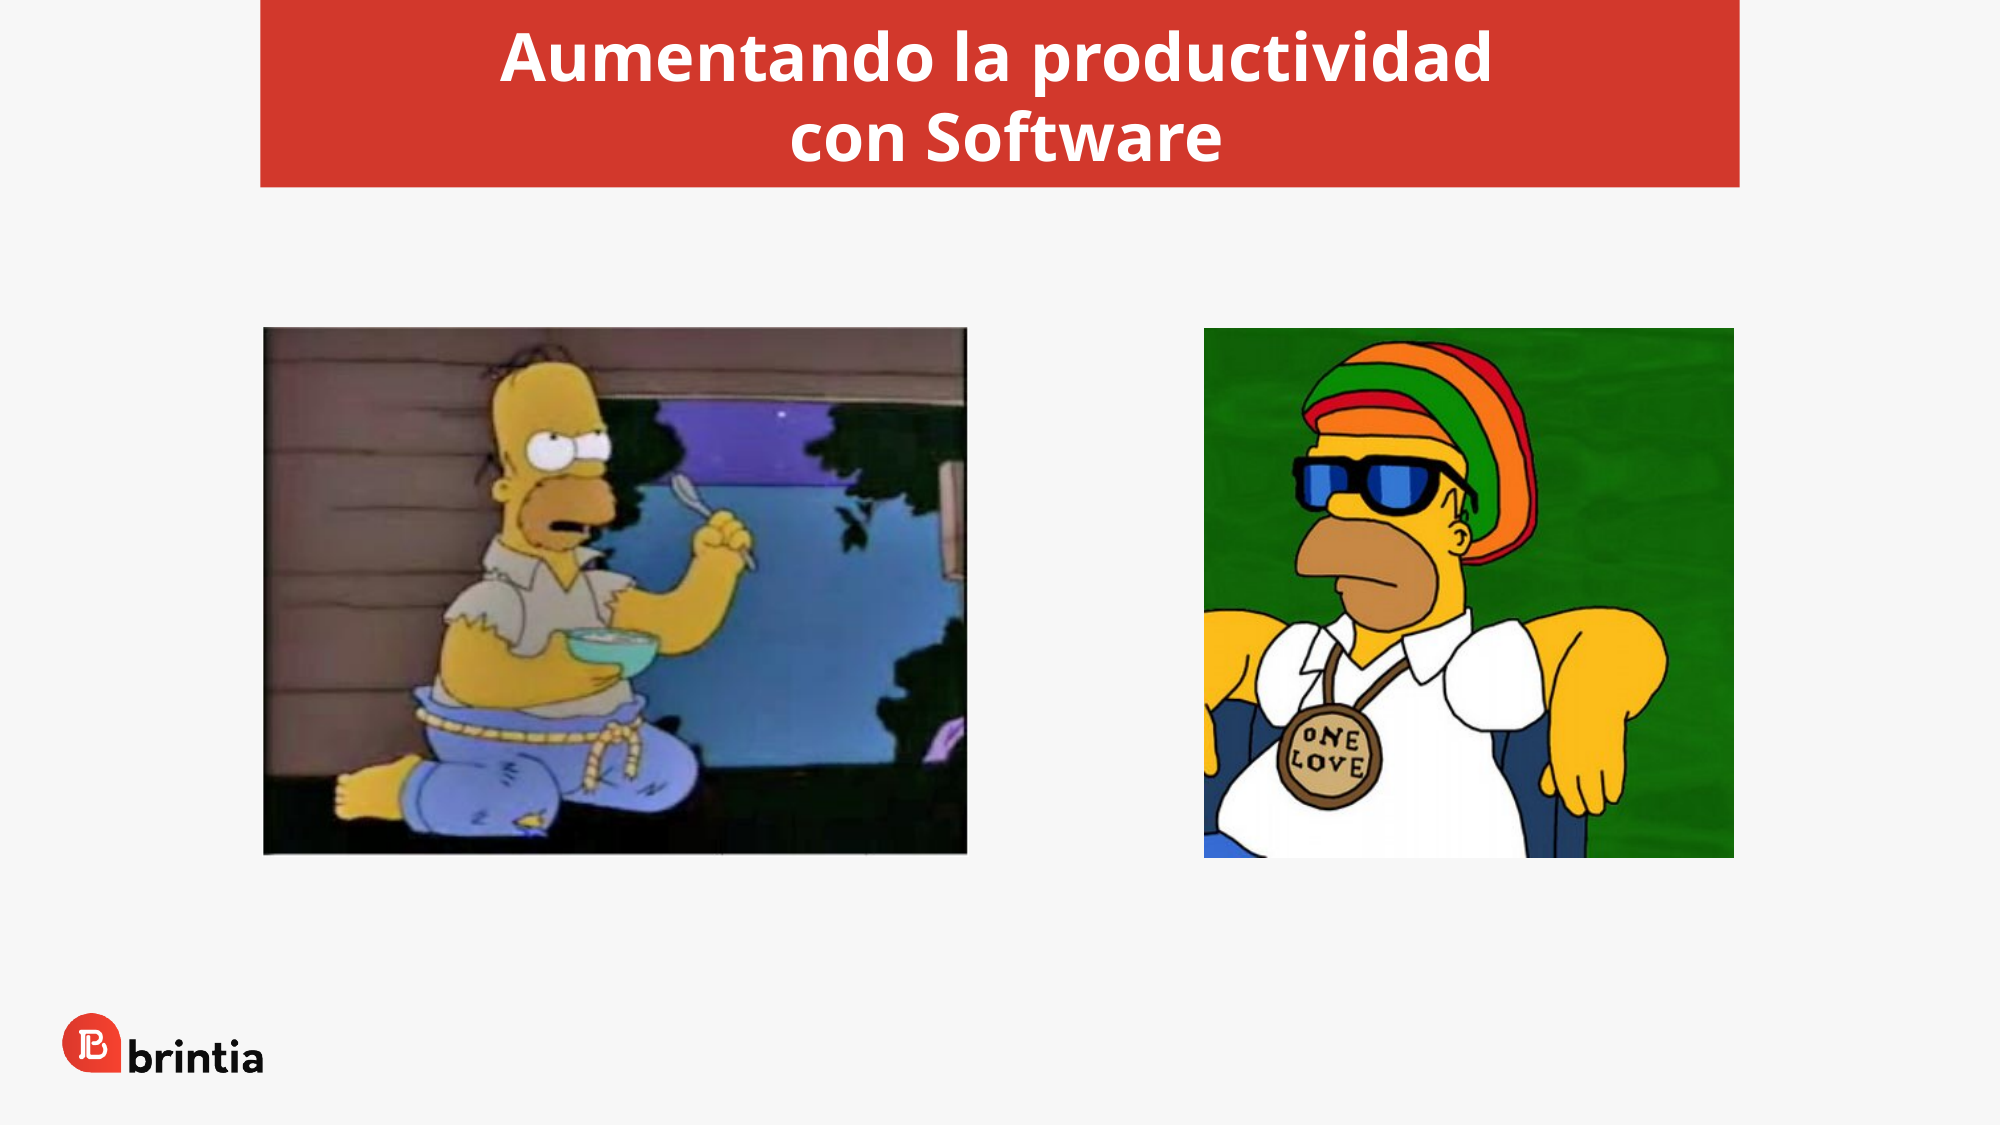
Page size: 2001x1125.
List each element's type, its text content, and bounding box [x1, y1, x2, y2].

title Aumentando la productividad con Software [262, 0, 1734, 171]
picture [262, 327, 969, 858]
picture [1203, 327, 1735, 859]
picture [61, 1013, 263, 1073]
